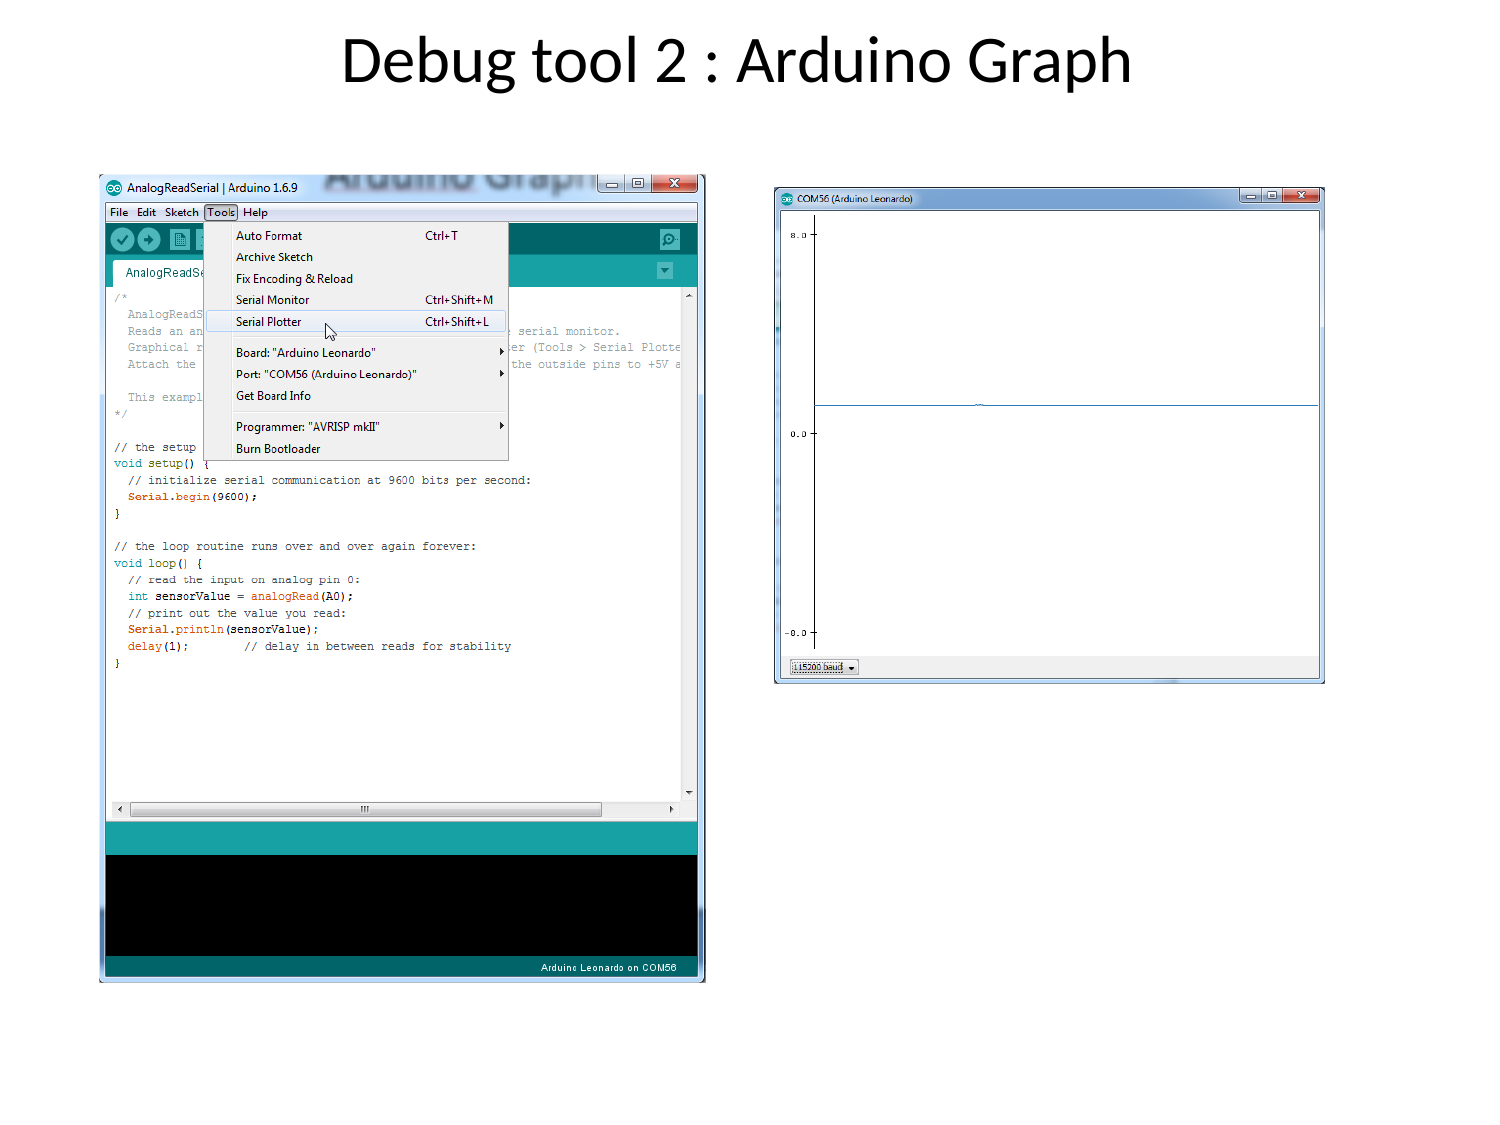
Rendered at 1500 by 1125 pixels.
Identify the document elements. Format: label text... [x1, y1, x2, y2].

picture [774, 187, 1326, 684]
picture [99, 174, 706, 984]
text_box Debug tool 2 : Arduino Graph [62, 0, 1413, 113]
